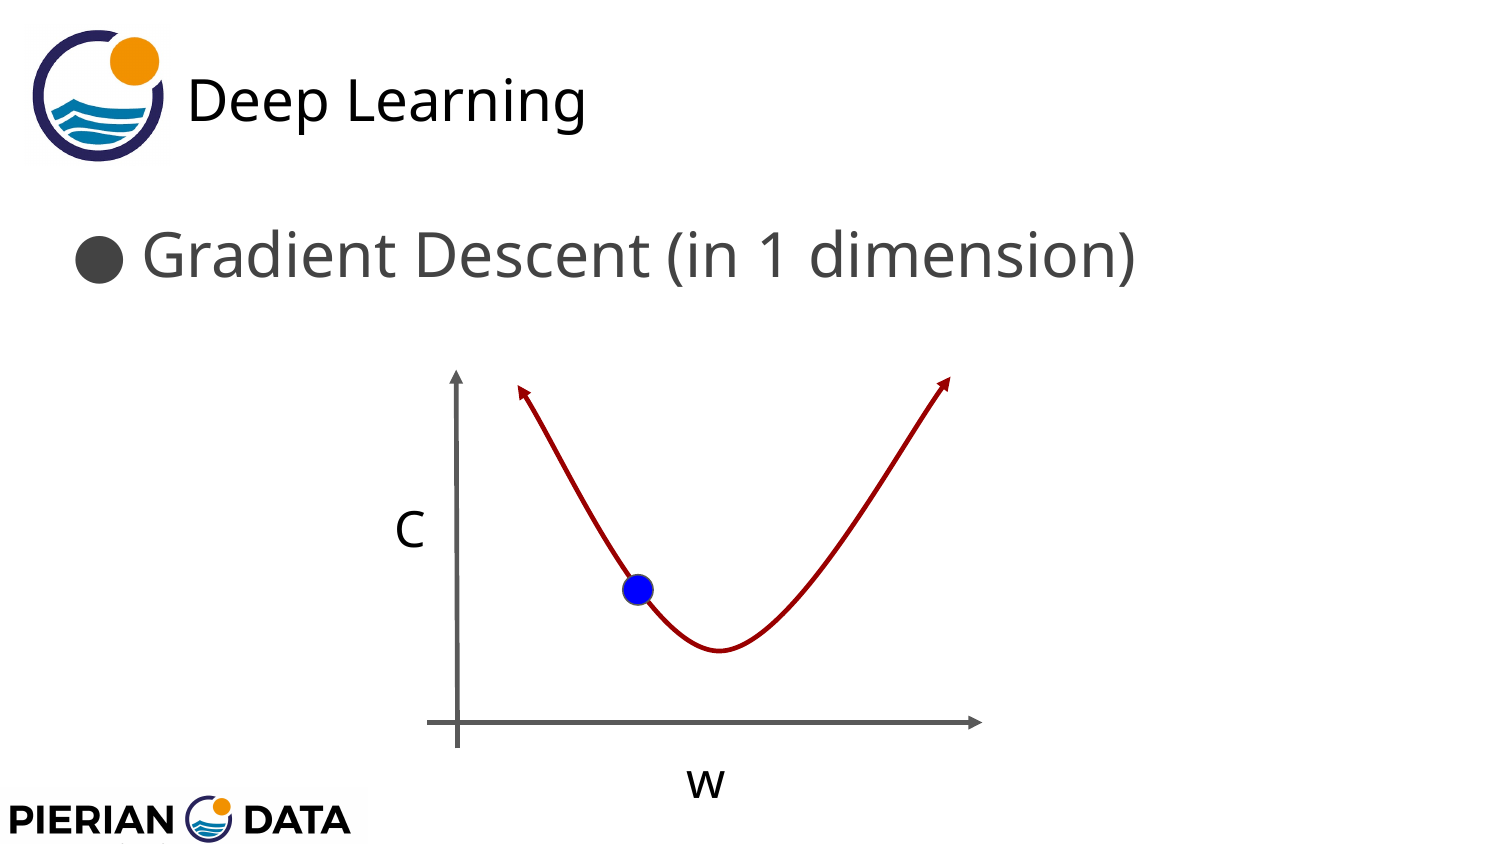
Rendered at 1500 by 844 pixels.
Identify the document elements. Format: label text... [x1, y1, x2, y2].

text_box C [379, 482, 443, 551]
title Deep Learning [176, 48, 1449, 143]
picture [24, 24, 172, 167]
text_box [622, 574, 654, 606]
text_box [448, 725, 459, 750]
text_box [451, 384, 455, 720]
list Gradient Descent (in 1 dimension) [51, 189, 1449, 750]
text_box [517, 376, 951, 652]
text_box w [671, 733, 771, 802]
picture [0, 787, 368, 844]
